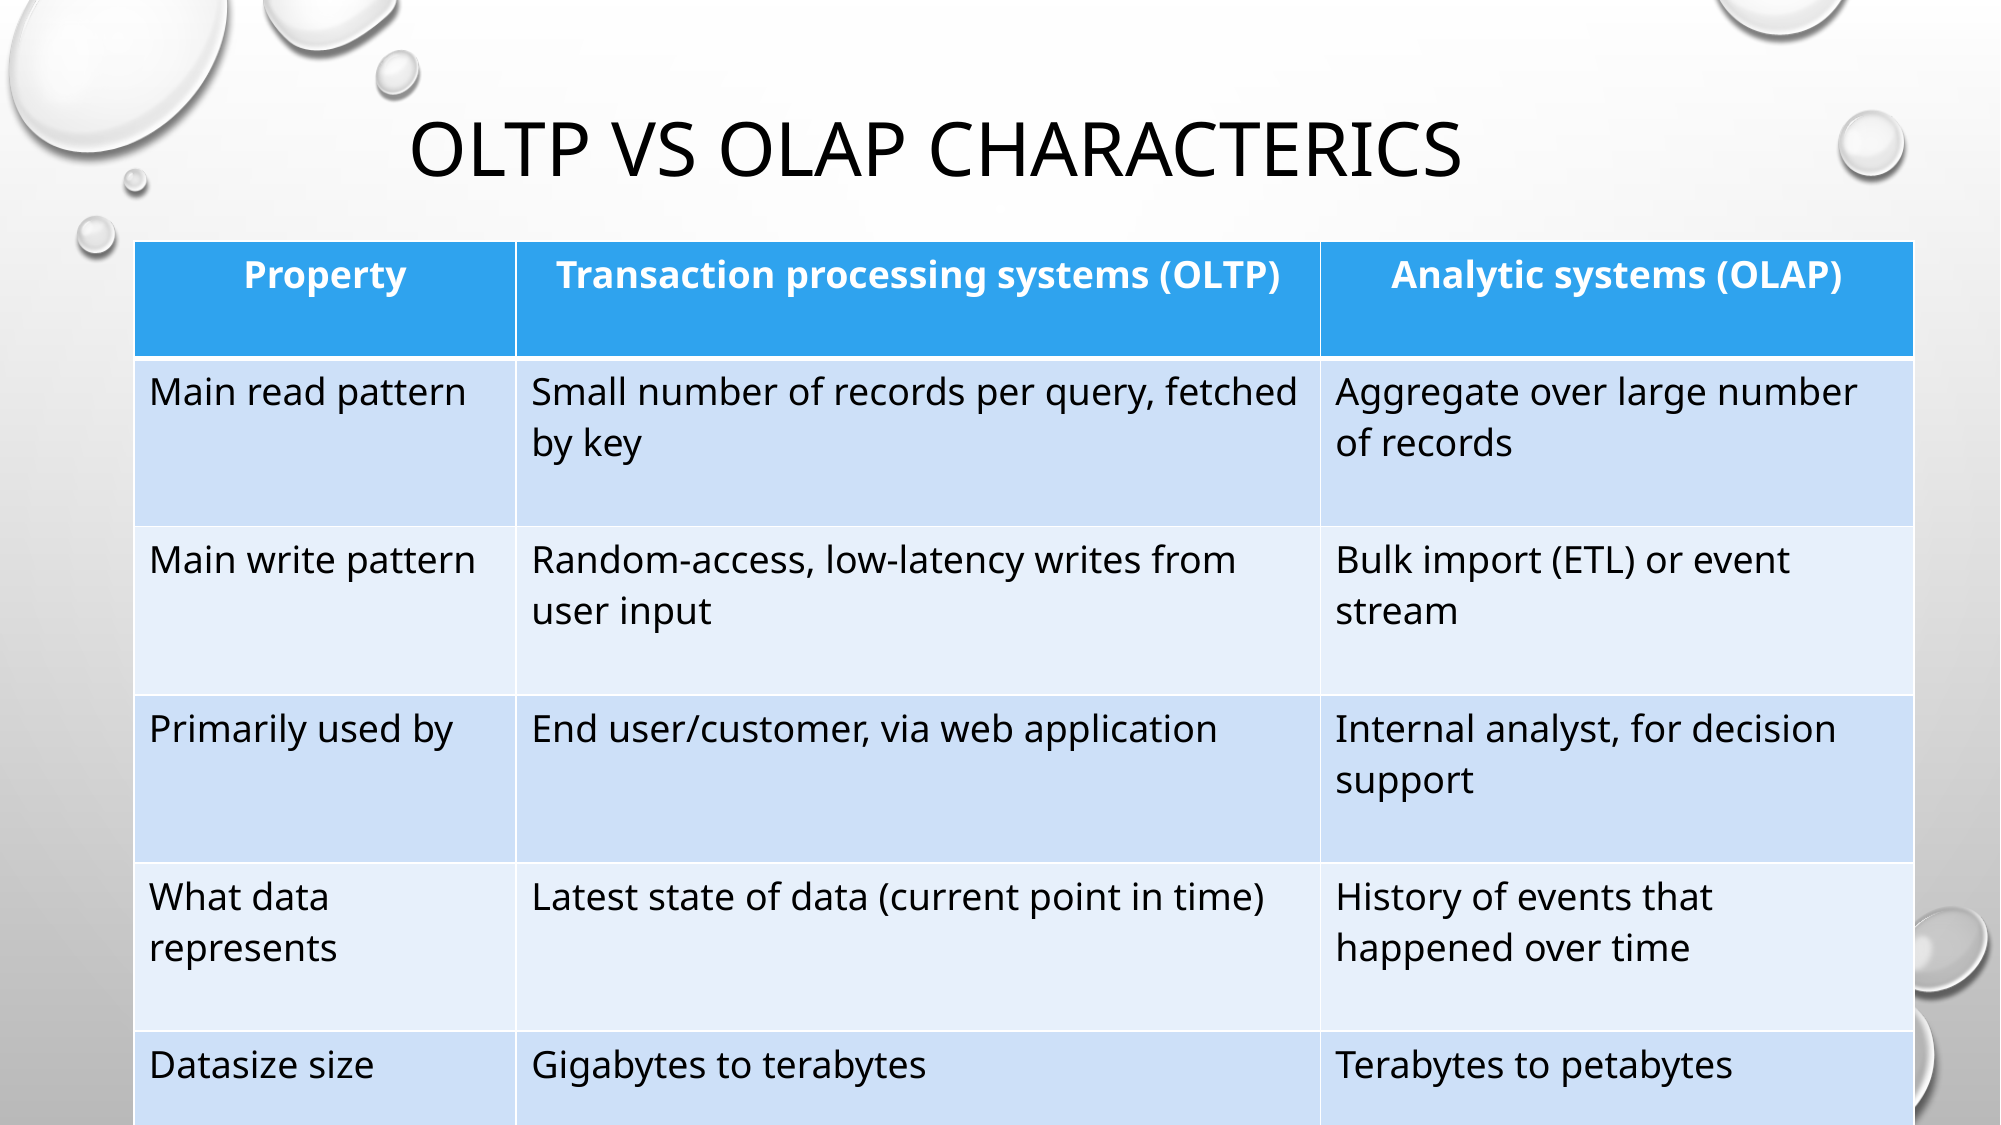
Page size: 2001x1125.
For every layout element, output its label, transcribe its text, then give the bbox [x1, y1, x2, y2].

table_cell Terabytes to petabytes [1321, 1032, 1913, 1125]
table_cell End user/customer, via web application [517, 696, 1320, 862]
table_cell What data represents [135, 864, 515, 1030]
table_cell Main read pattern [135, 361, 515, 526]
table_header Analytic systems (OLAP) [1321, 242, 1913, 356]
table_cell Aggregate over large number of records [1321, 361, 1913, 526]
table_cell Internal analyst, for decision support [1321, 696, 1913, 862]
table_header Transaction processing systems (OLTP) [517, 242, 1320, 356]
table_cell History of events that happened over time [1321, 864, 1913, 1030]
table_cell Latest state of data (current point in time) [517, 864, 1320, 1030]
table_cell Random-access, low-latency writes from user input [517, 527, 1320, 694]
table_cell Bulk import (ETL) or event stream [1321, 527, 1913, 694]
table_cell Small number of records per query, fetched by key [517, 361, 1320, 526]
table_header Property [135, 242, 515, 356]
table_cell Datasize size [135, 1032, 515, 1125]
title Oltp vs OLAP characterics [86, 62, 1787, 242]
table_cell Gigabytes to terabytes [517, 1032, 1320, 1125]
table_cell Primarily used by [135, 696, 515, 862]
table_cell Main write pattern [135, 527, 515, 694]
picture [0, 0, 2000, 1125]
